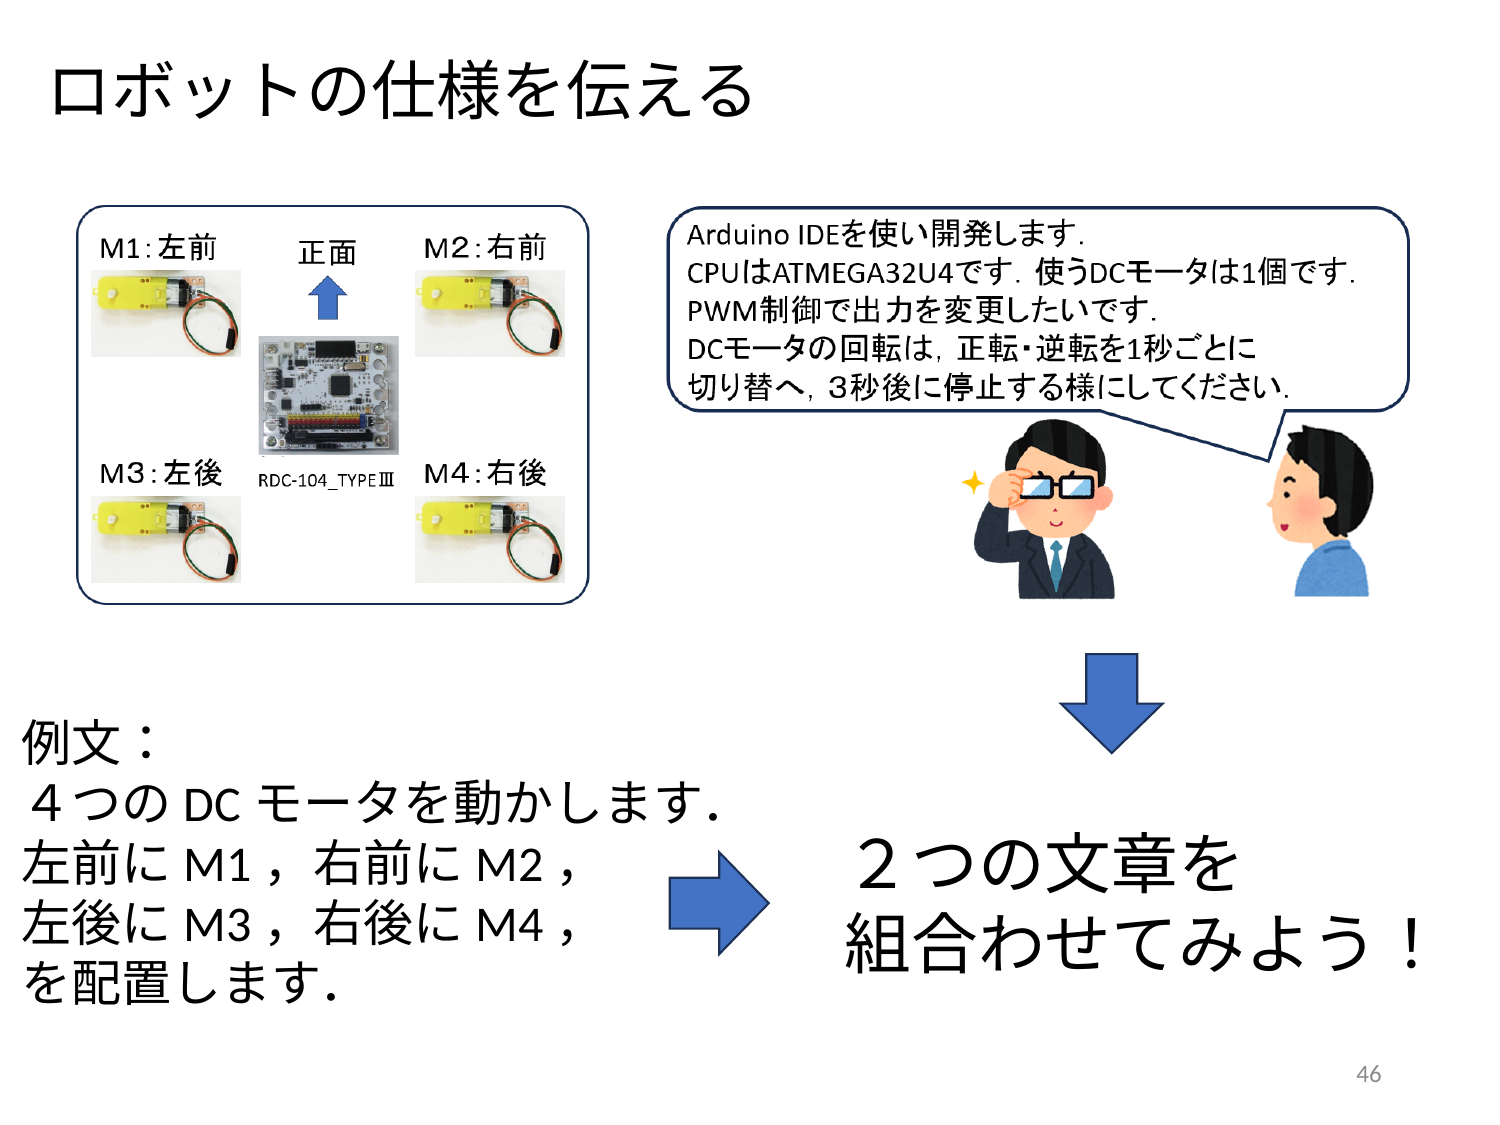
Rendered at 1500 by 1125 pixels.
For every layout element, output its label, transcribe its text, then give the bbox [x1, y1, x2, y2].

picture [72, 202, 596, 610]
text_box [1058, 653, 1166, 755]
picture [655, 202, 1412, 604]
slide_number 46 [1059, 1042, 1397, 1103]
text_box ２つの文章を 組合わせてみよう！ [830, 814, 1461, 990]
text_box [668, 849, 771, 957]
text_box 例文： ４つのDCモータを動かします． 左前にM1，右前にM2， 左後にM3，右後にM4， を配置します． [7, 703, 767, 1019]
title ロボットの仕様を伝える [31, 30, 876, 158]
